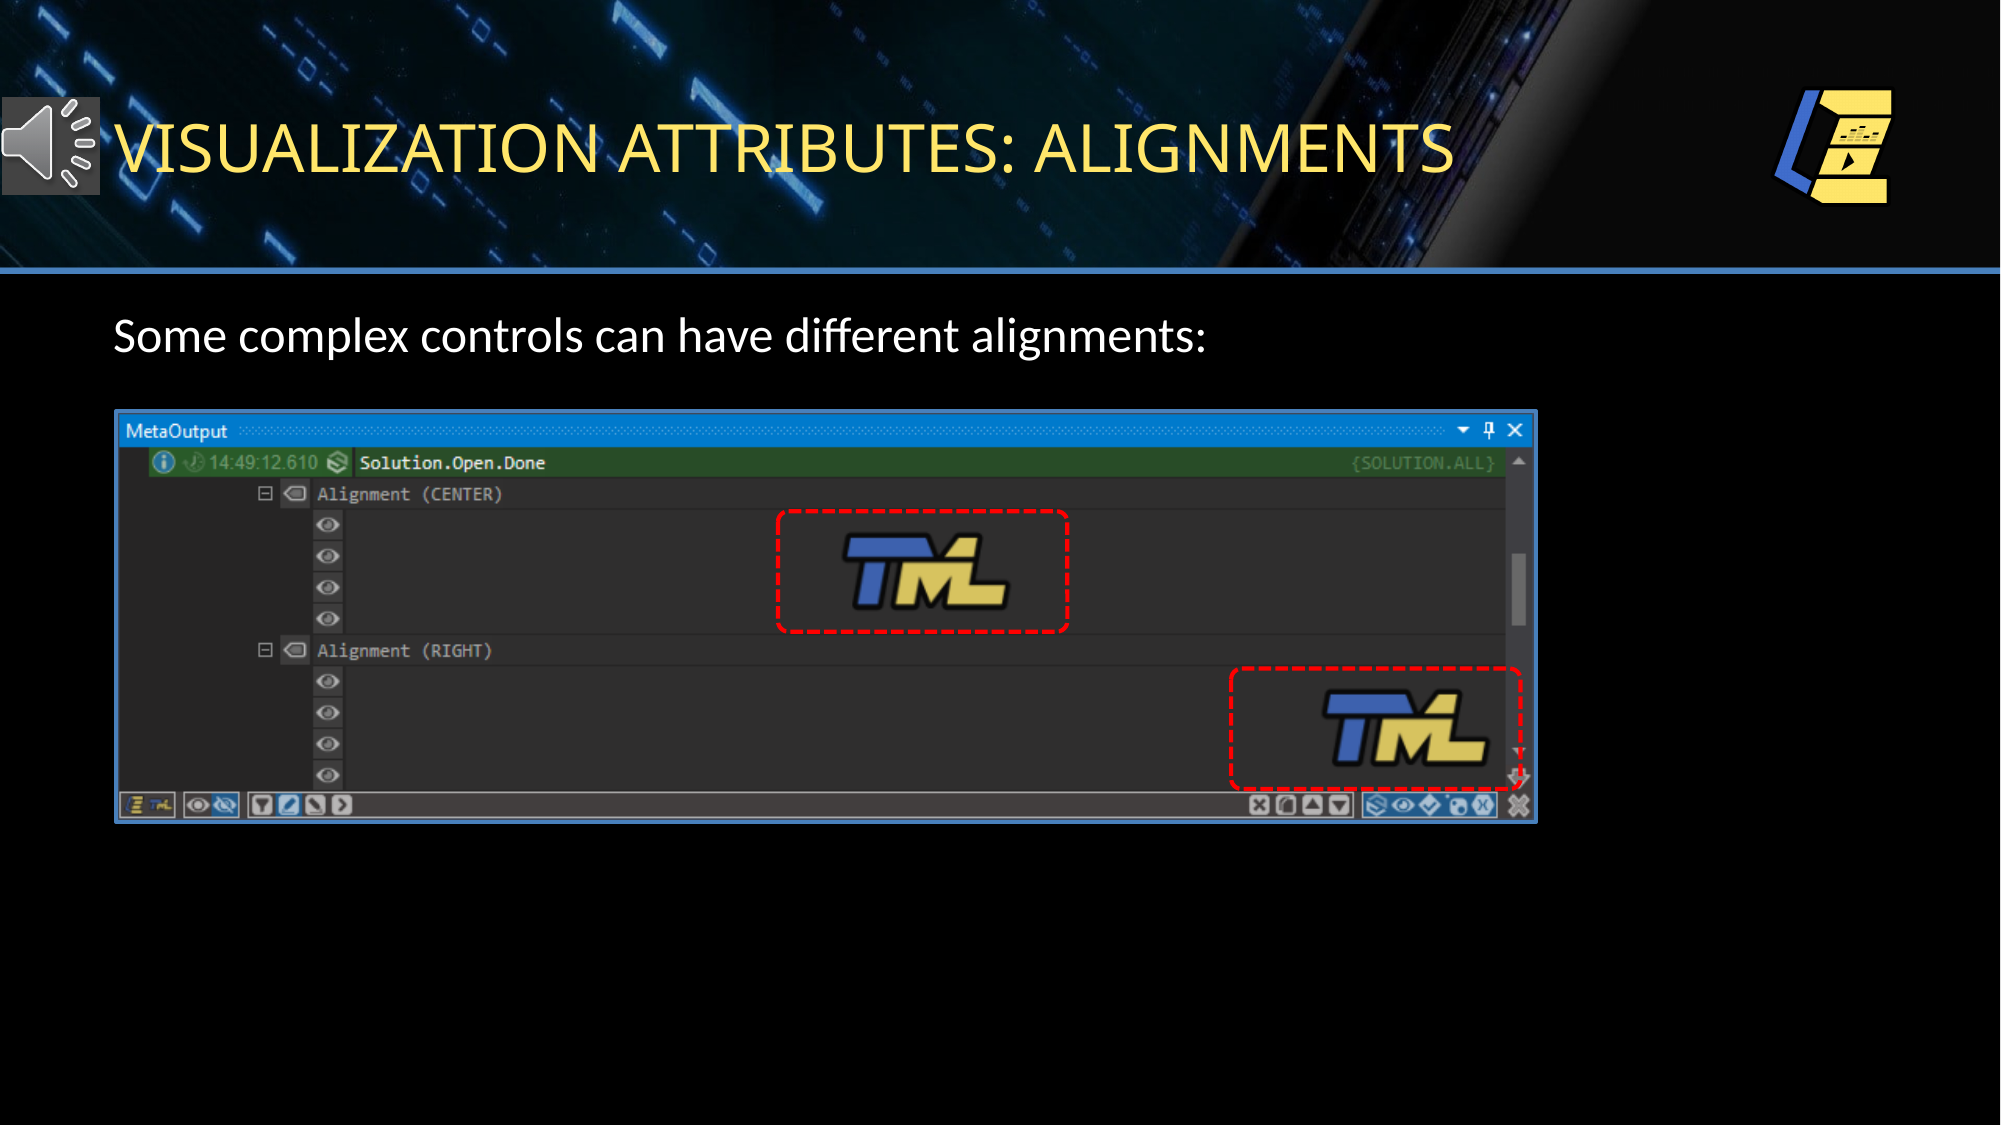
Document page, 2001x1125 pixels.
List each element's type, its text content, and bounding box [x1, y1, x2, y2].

list Some complex controls can have different alignments: [98, 295, 1902, 1064]
picture [0, 0, 2001, 1125]
title VISUALIZATION ATTRIBUTES: ALIGNMENTS [99, 62, 1904, 230]
